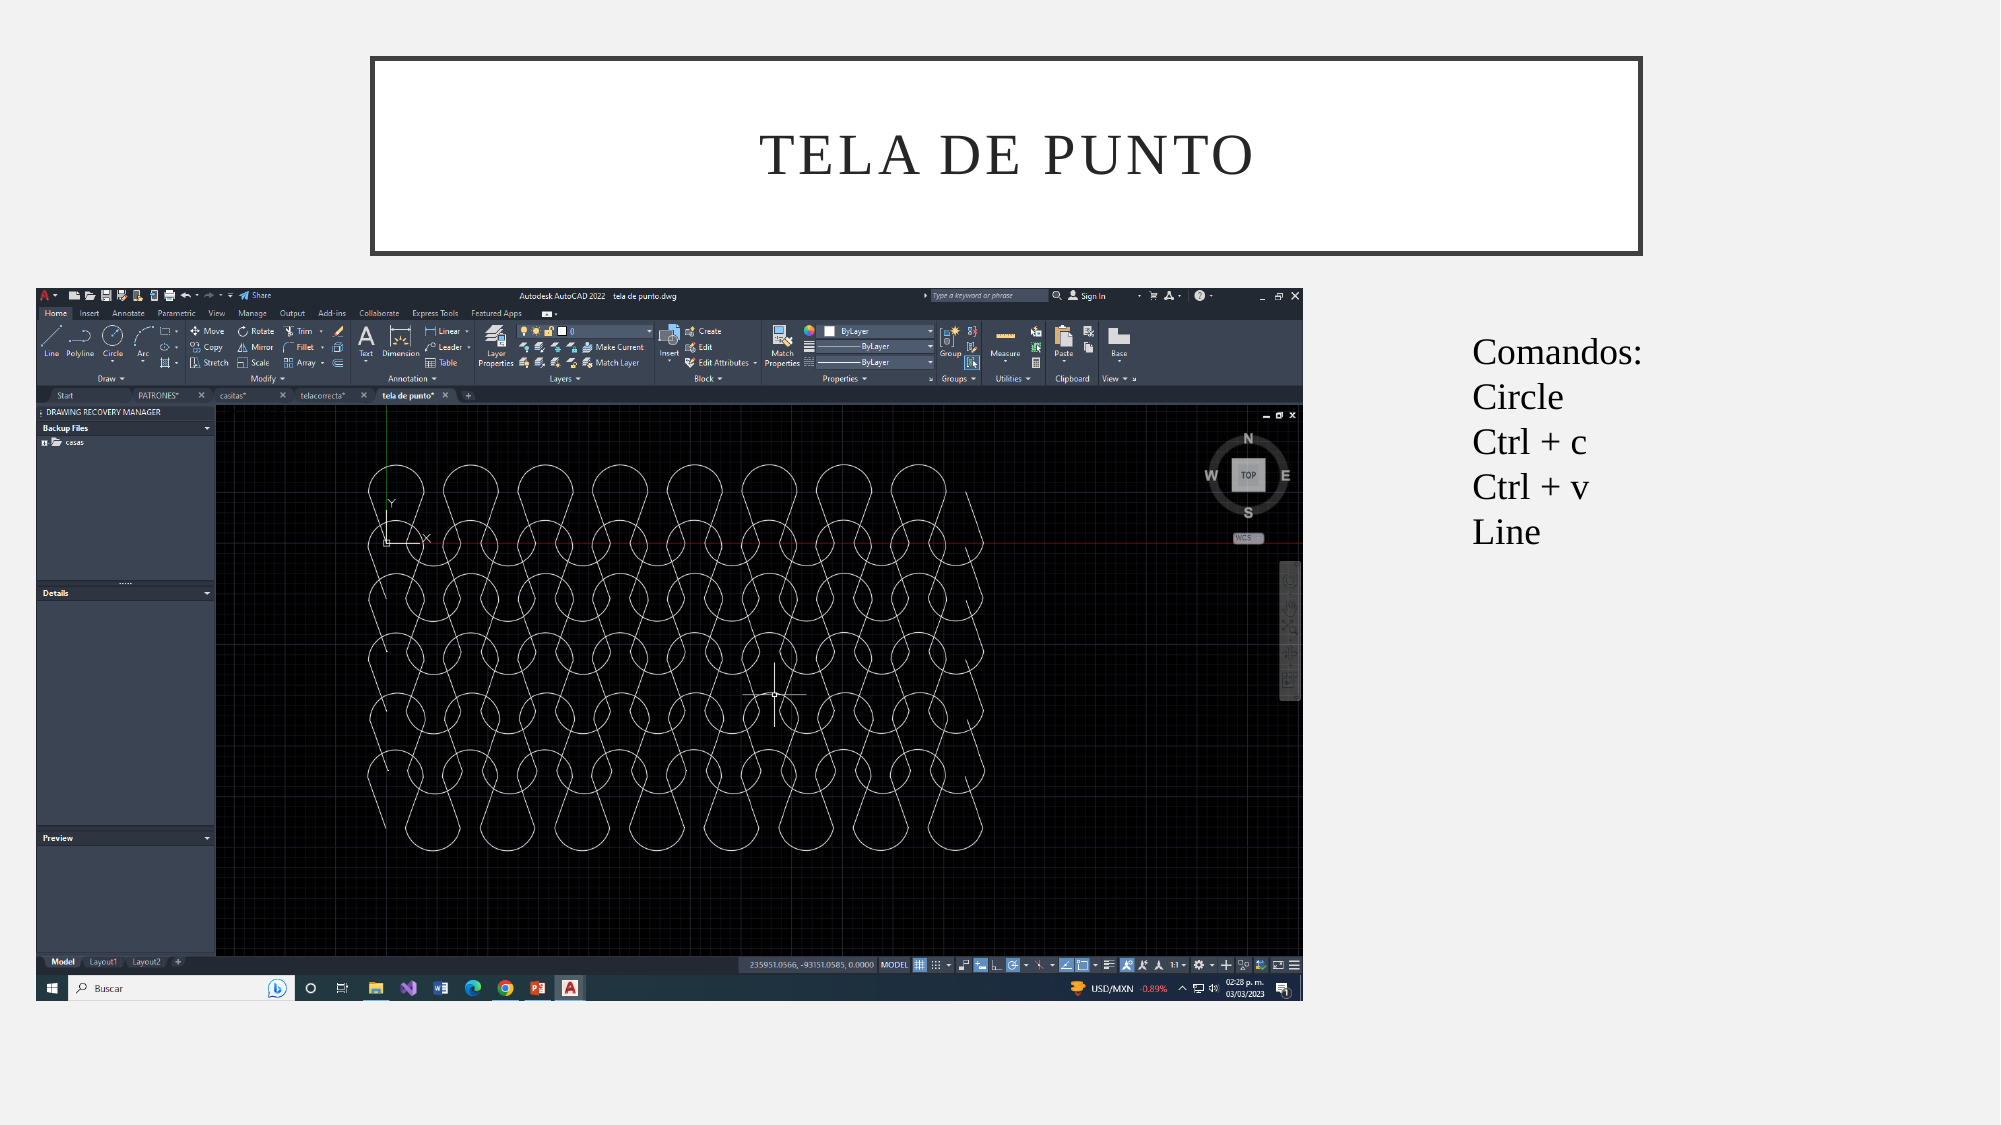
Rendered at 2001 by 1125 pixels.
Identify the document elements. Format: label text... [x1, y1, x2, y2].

title Tela de punto [370, 56, 1643, 256]
picture [36, 288, 1303, 1001]
text_box Comandos: Circle Ctrl + c Ctrl + v Line [1457, 319, 1812, 560]
